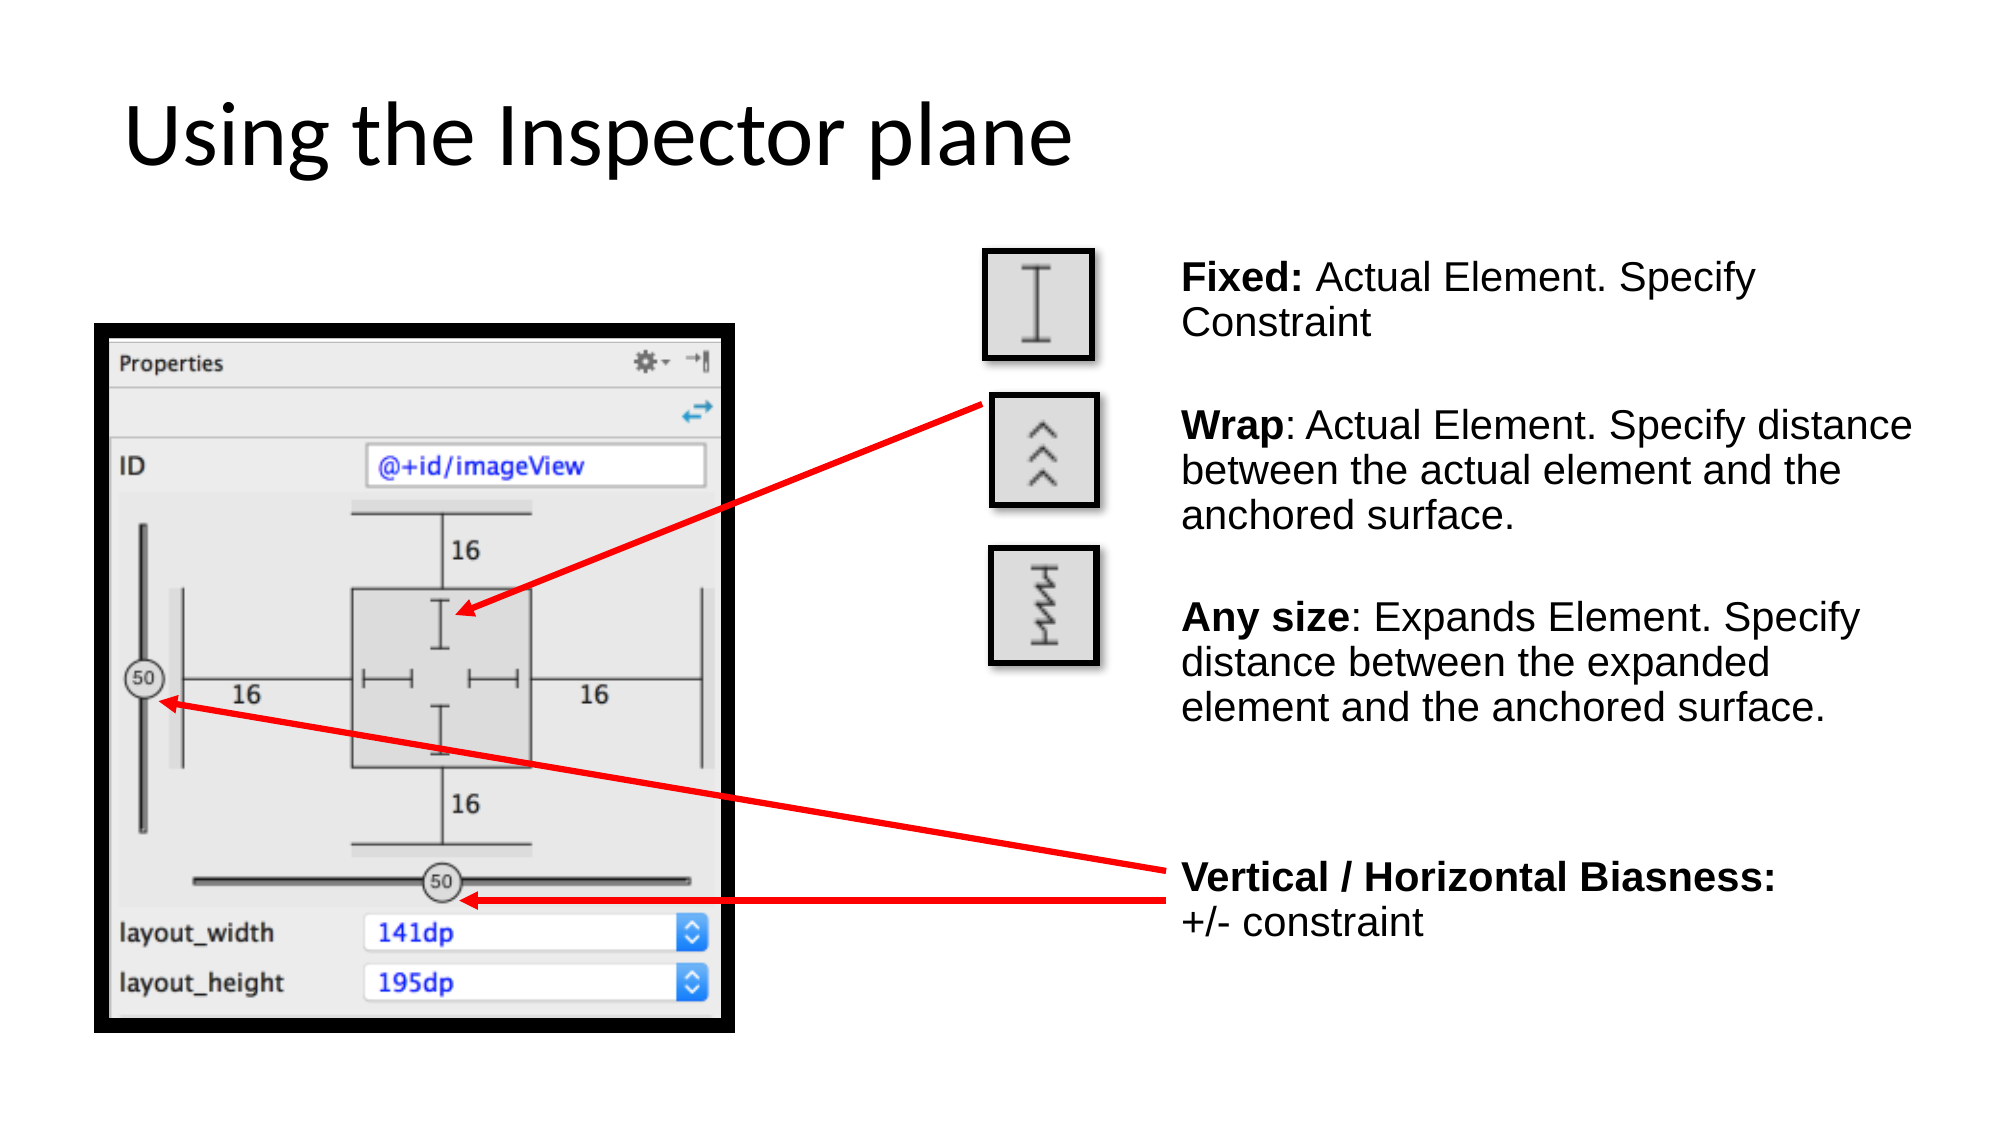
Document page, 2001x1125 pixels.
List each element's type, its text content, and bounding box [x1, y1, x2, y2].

picture [993, 550, 1094, 661]
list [108, 337, 721, 1019]
picture [995, 397, 1094, 503]
text_box Fixed: Actual Element. Specify Constraint [1166, 253, 1892, 348]
picture [987, 253, 1090, 356]
text_box Vertical / Horizontal Biasness: +/- constraint [1166, 835, 1892, 966]
text_box Any size: Expands Element. Specify distance between the expanded element and the anchored surface. [1166, 569, 1892, 756]
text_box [158, 700, 1167, 872]
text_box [454, 403, 983, 616]
text_box Wrap: Actual Element. Specify distance between the actual element and the anchored surface. [1166, 378, 2000, 564]
title Using the Inspector plane [108, 27, 1834, 245]
